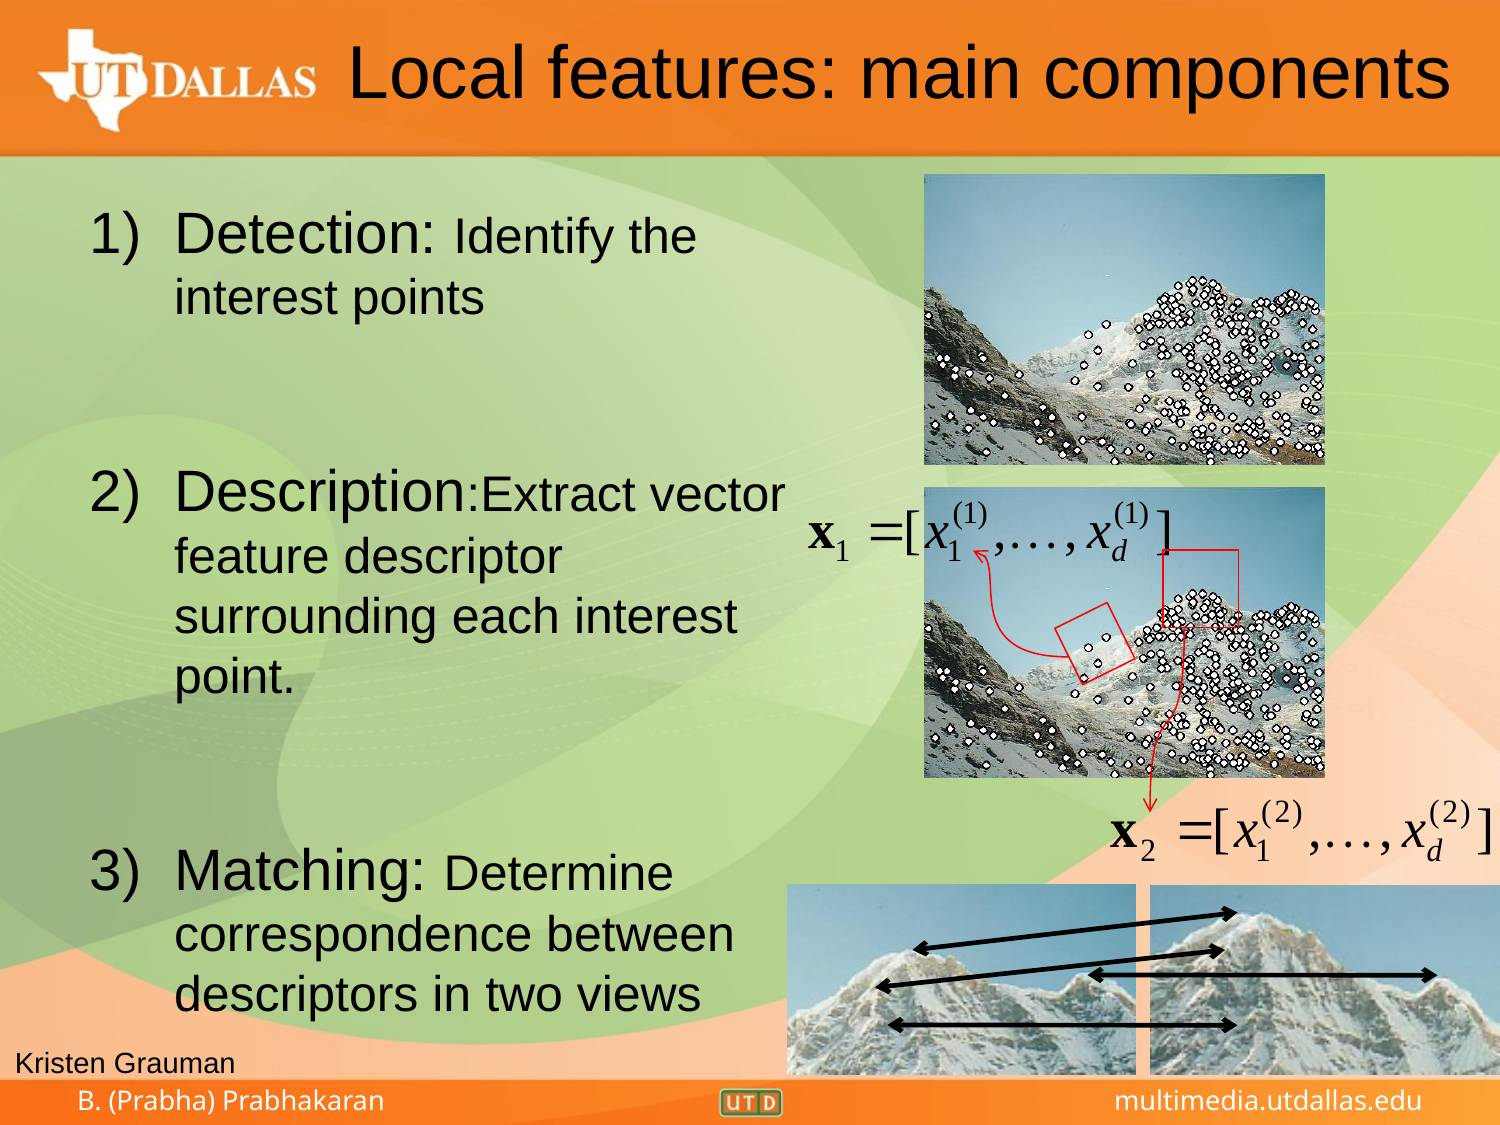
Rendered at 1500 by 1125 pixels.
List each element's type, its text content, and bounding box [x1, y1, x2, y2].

title Local features: main components [149, 0, 1500, 163]
picture [0, 0, 1500, 1125]
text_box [799, 489, 1179, 676]
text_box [1101, 549, 1500, 876]
picture [850, 676, 1500, 884]
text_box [787, 884, 1500, 1076]
list Detection: Identify the interest points Description:Extract vector feature descriptor surrounding each interest point. Matching: Determine correspondence between descriptors in two views [75, 187, 850, 930]
text_box Kristen Grauman [0, 1036, 325, 1087]
